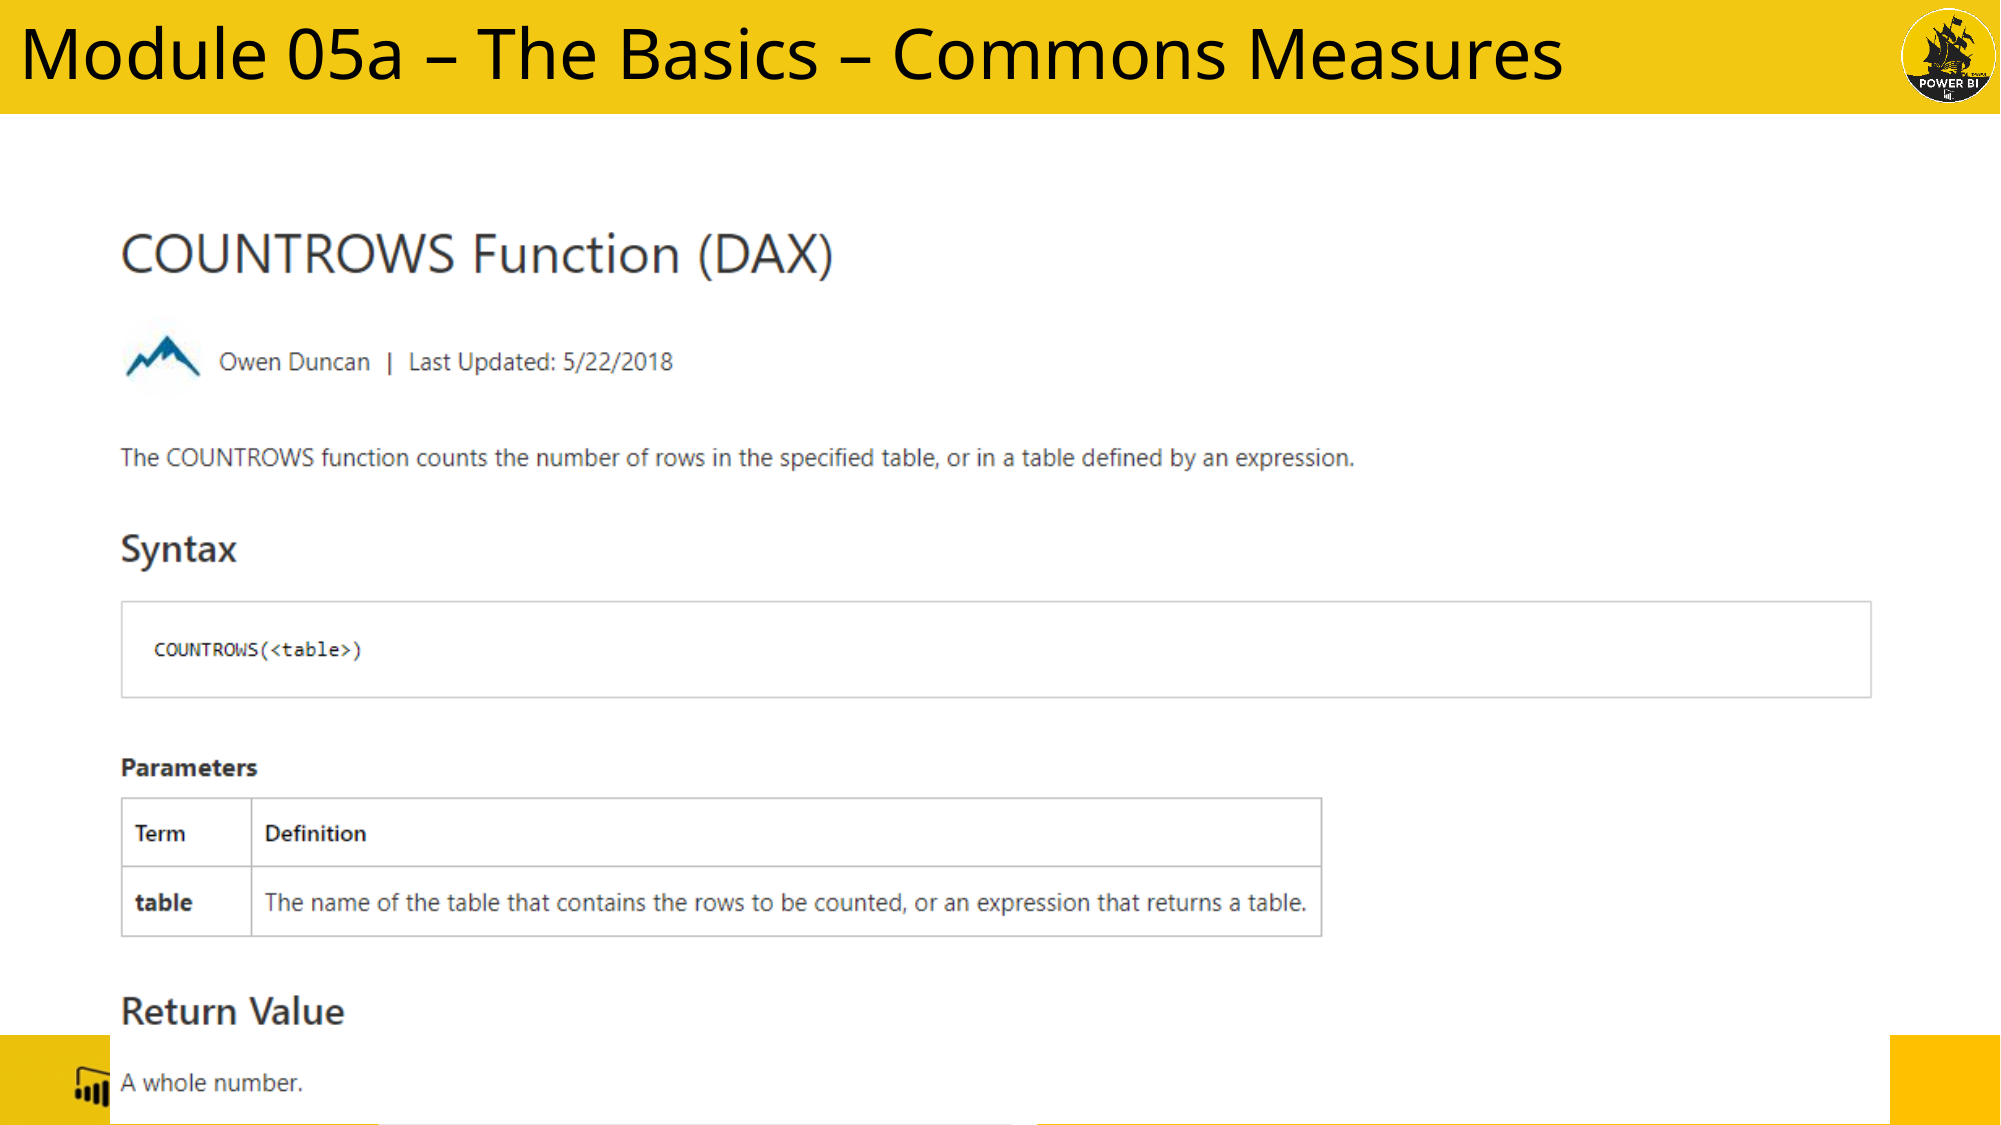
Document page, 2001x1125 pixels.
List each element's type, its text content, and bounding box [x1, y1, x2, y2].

title Module 05a – The Basics – Commons Measures [4, 10, 1688, 103]
picture [0, 205, 2001, 1125]
picture [1901, 8, 1996, 103]
